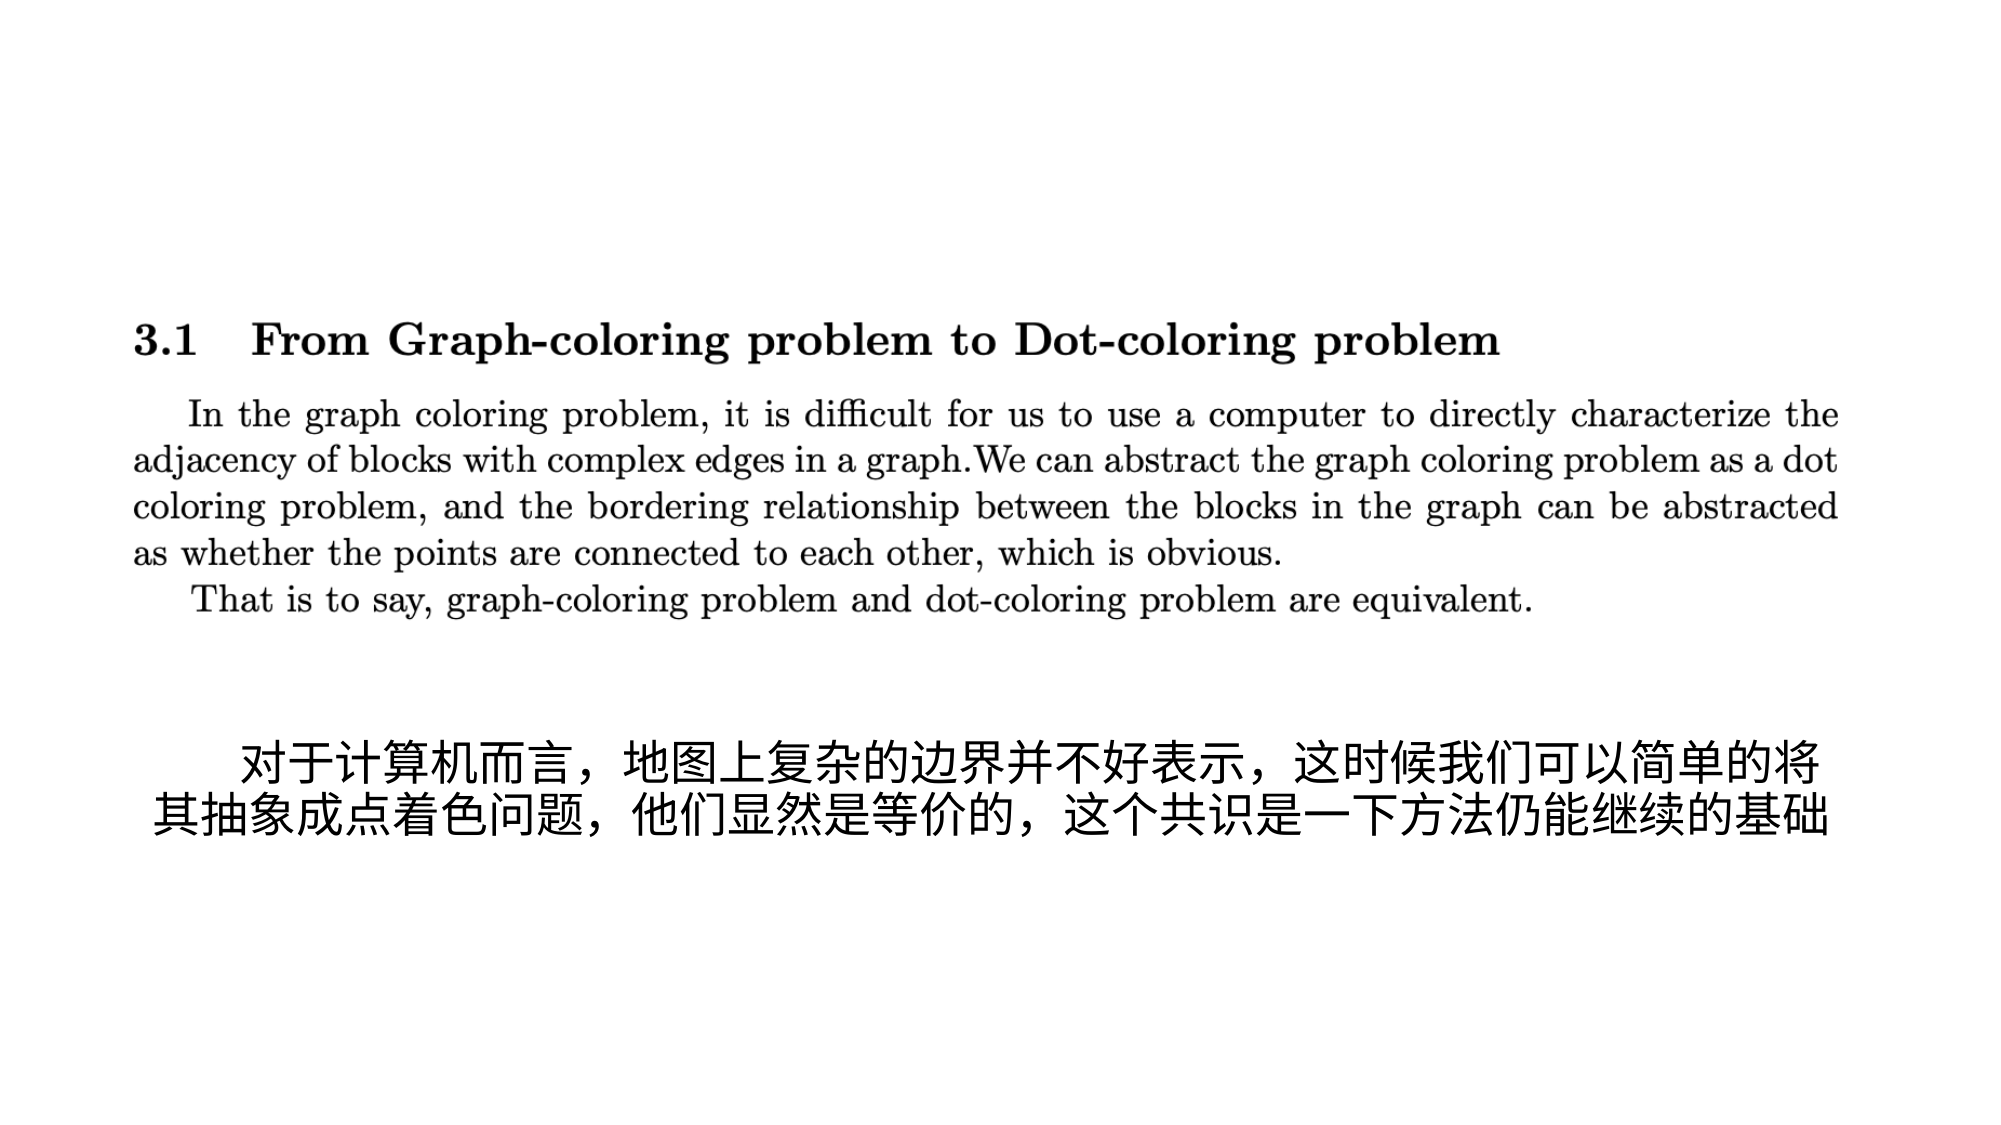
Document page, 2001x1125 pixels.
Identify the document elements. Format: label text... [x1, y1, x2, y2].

list 对于计算机而言，地图上复杂的边界并不好表示，这时候我们可以简单的将其抽象成点着色问题，他们显然是等价的，这个共识是一下方法仍能继续的基础 [137, 731, 1863, 925]
picture [120, 304, 1880, 644]
